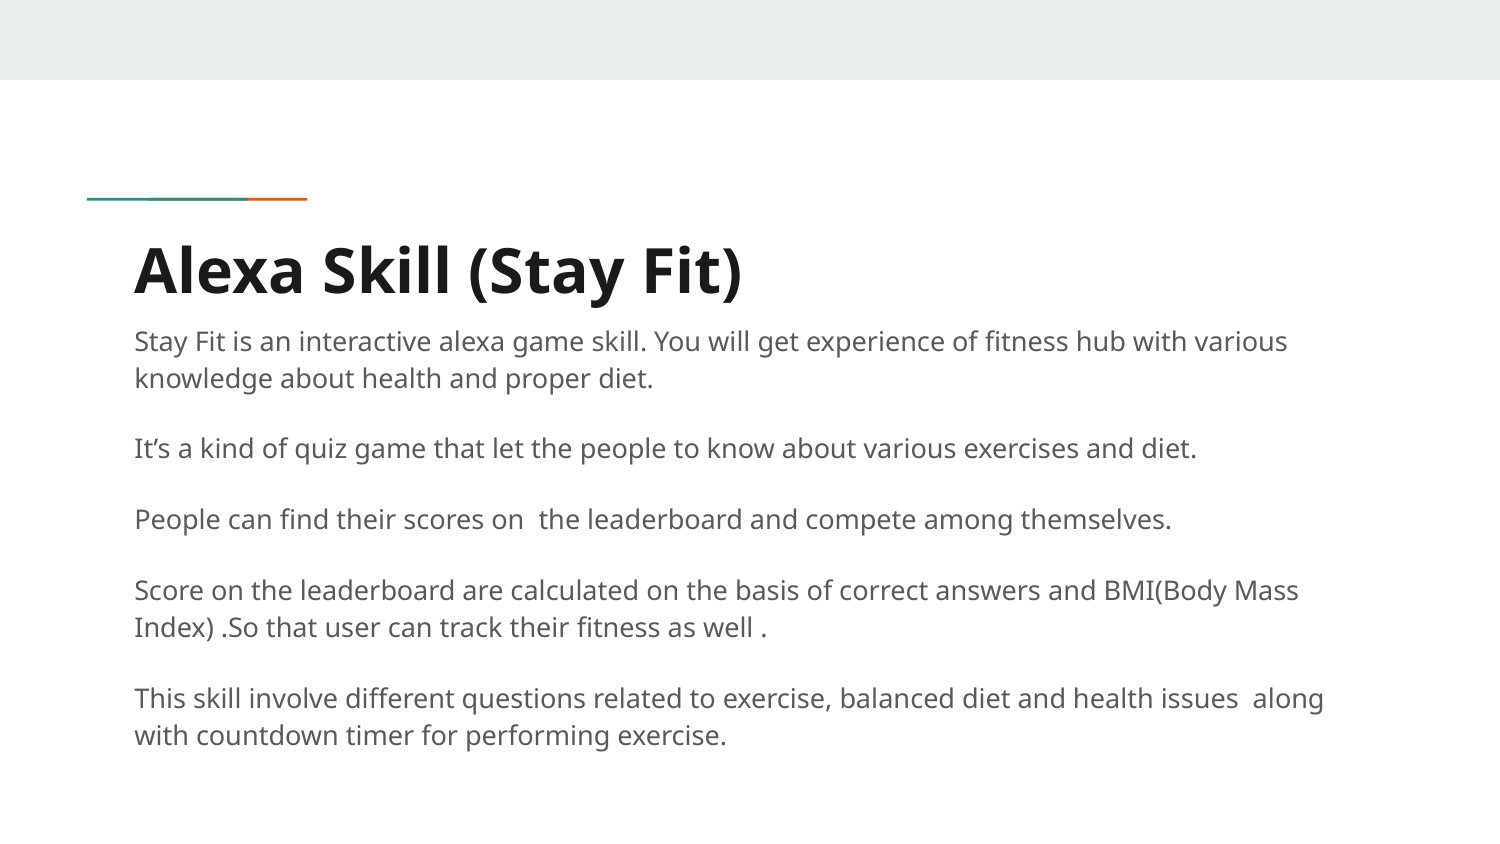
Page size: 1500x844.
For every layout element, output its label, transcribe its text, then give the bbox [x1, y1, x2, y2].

title Alexa Skill (Stay Fit) [119, 216, 1381, 304]
list Stay Fit is an interactive alexa game skill. You will get experience of fitness hub with various knowledge about health and proper diet. It’s a kind of quiz game that let the people to know about various exercises and diet. People can find their scores on the leaderboard and compete among themselves. Score on the leaderboard are calculated on the basis of correct answers and BMI(Body Mass Index) .So that user can track their fitness as well . This skill involve different questions related to exercise, balanced diet and health issues along with countdown timer for performing exercise. [119, 304, 1381, 733]
